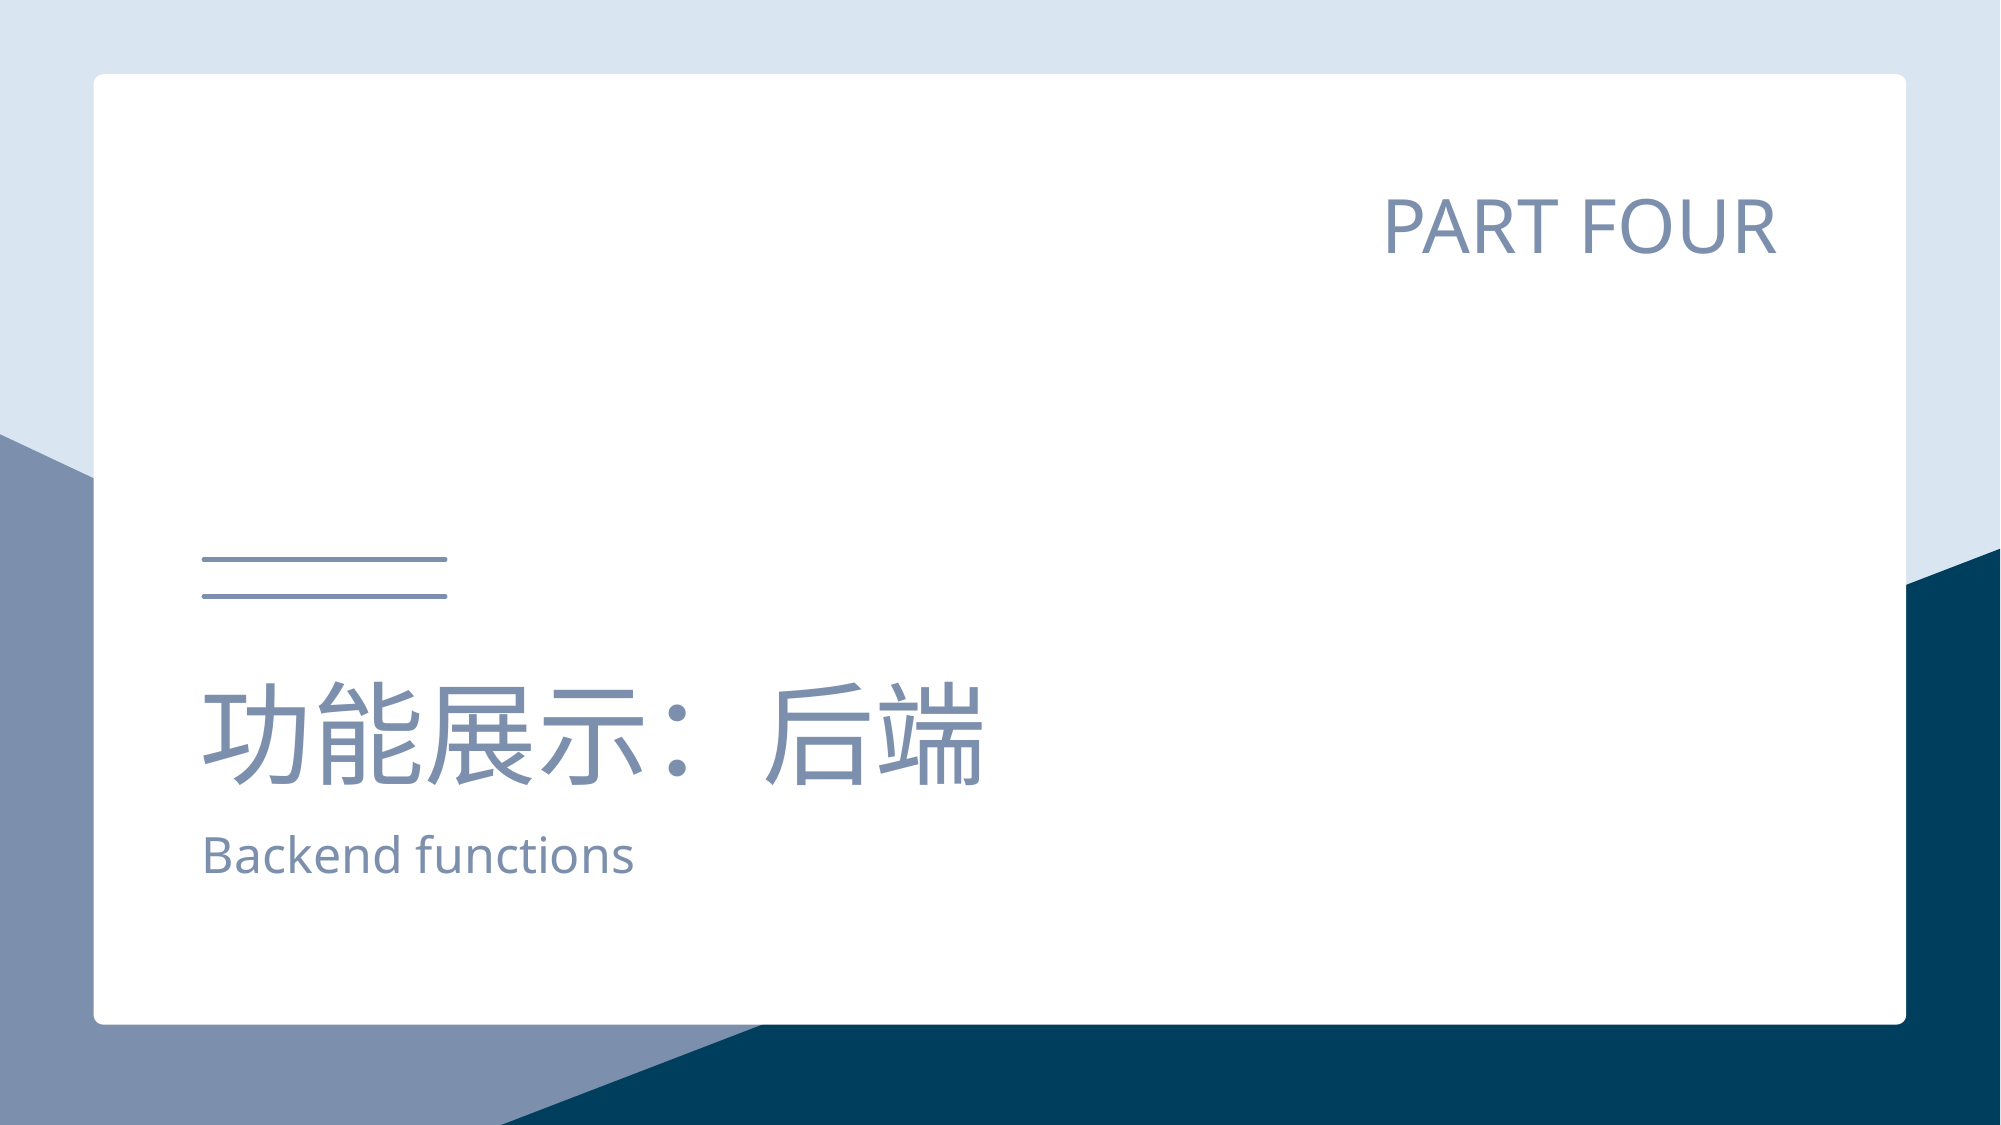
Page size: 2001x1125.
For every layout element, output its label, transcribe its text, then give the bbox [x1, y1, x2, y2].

text_box 功能展示：后端 [185, 656, 1067, 807]
text_box Backend functions [187, 816, 651, 892]
text_box PART FOUR [1358, 171, 1793, 277]
